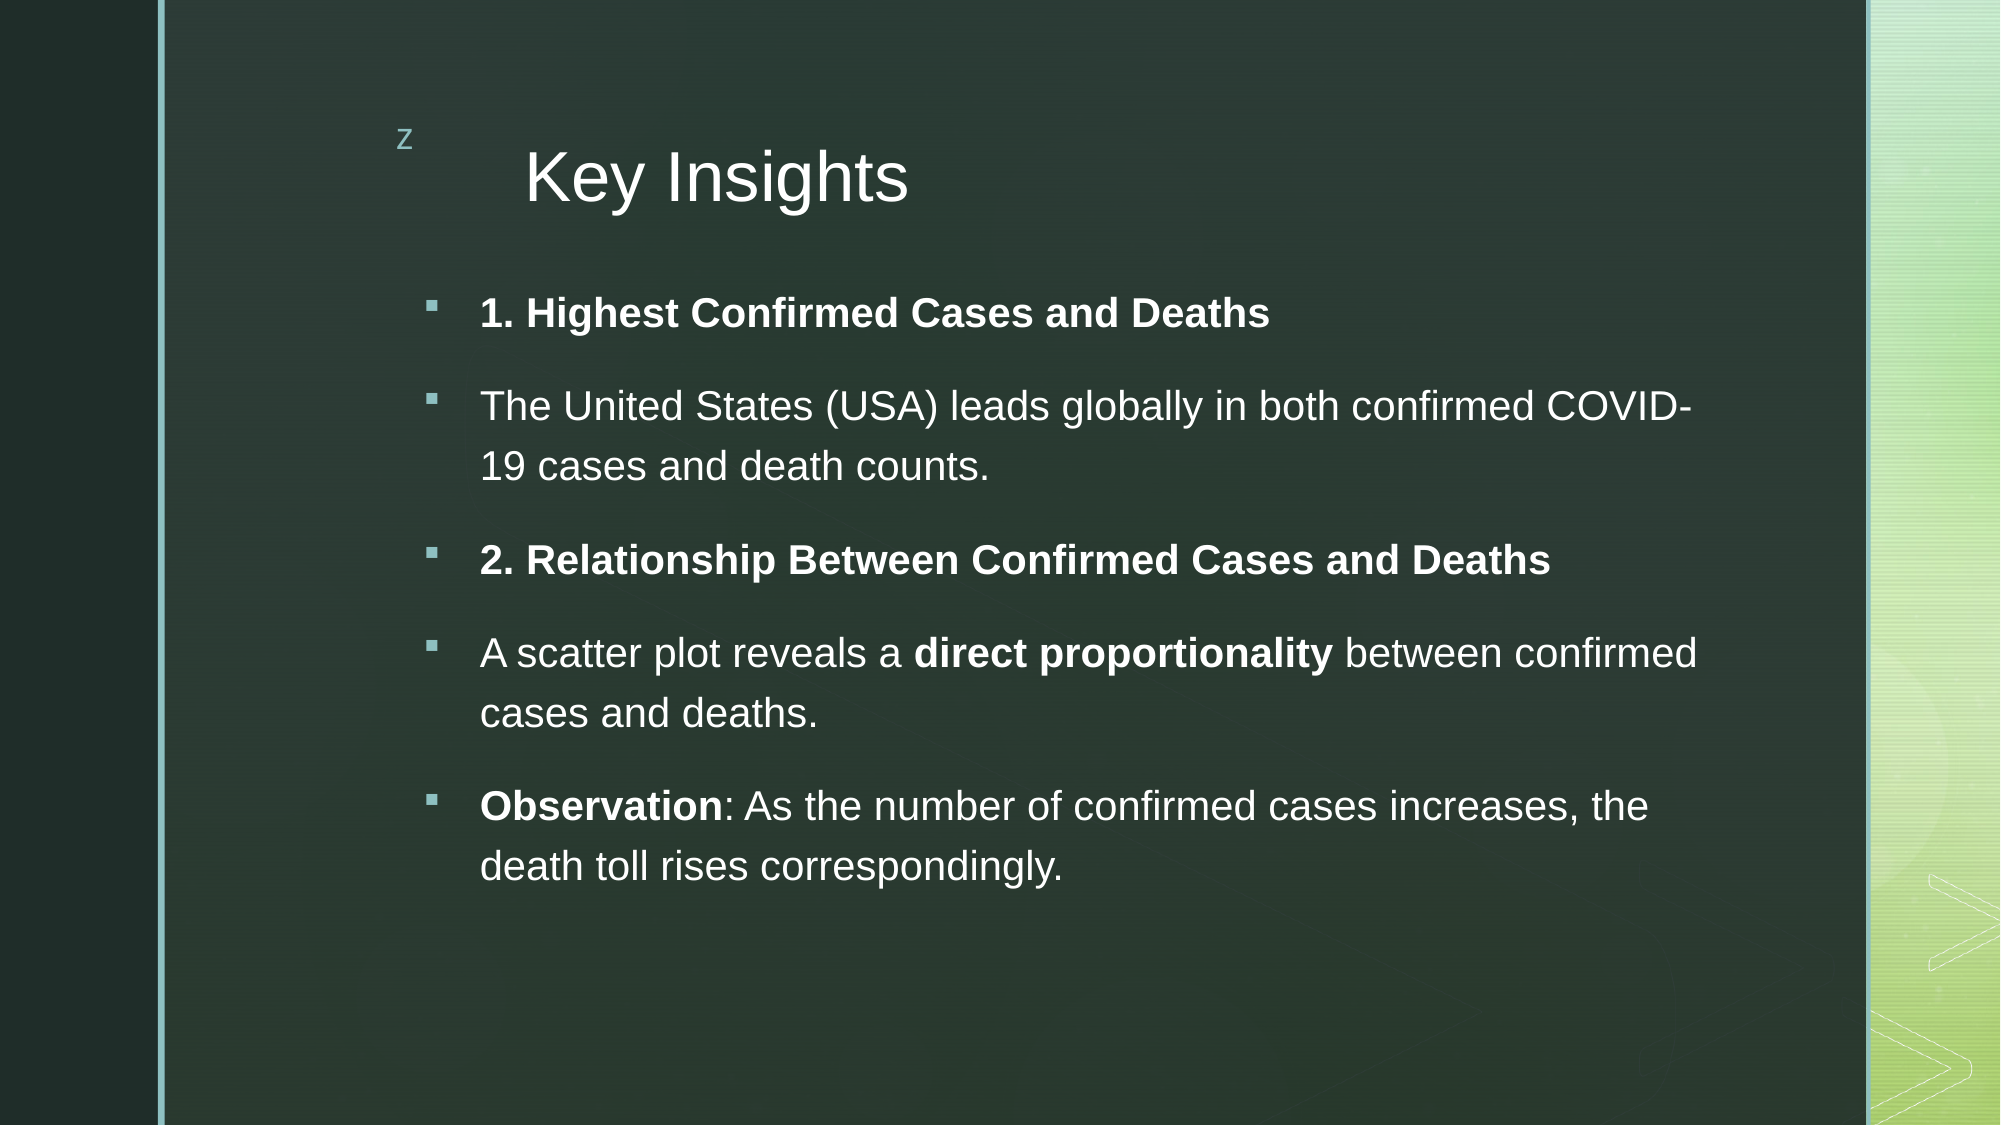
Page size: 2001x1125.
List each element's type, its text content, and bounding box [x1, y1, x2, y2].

title Key Insights [436, 132, 945, 232]
picture [1871, 0, 2001, 1125]
list 1. Highest Confirmed Cases and Deaths The United States (USA) leads globally in both confirmed COVID-19 cases and death counts. 2. Relationship Between Confirmed Cases and Deaths A scatter plot reveals a direct proportionality between confirmed cases and deaths. Observation: As the number of confirmed cases increases, the death toll rises correspondingly. [408, 265, 1734, 993]
